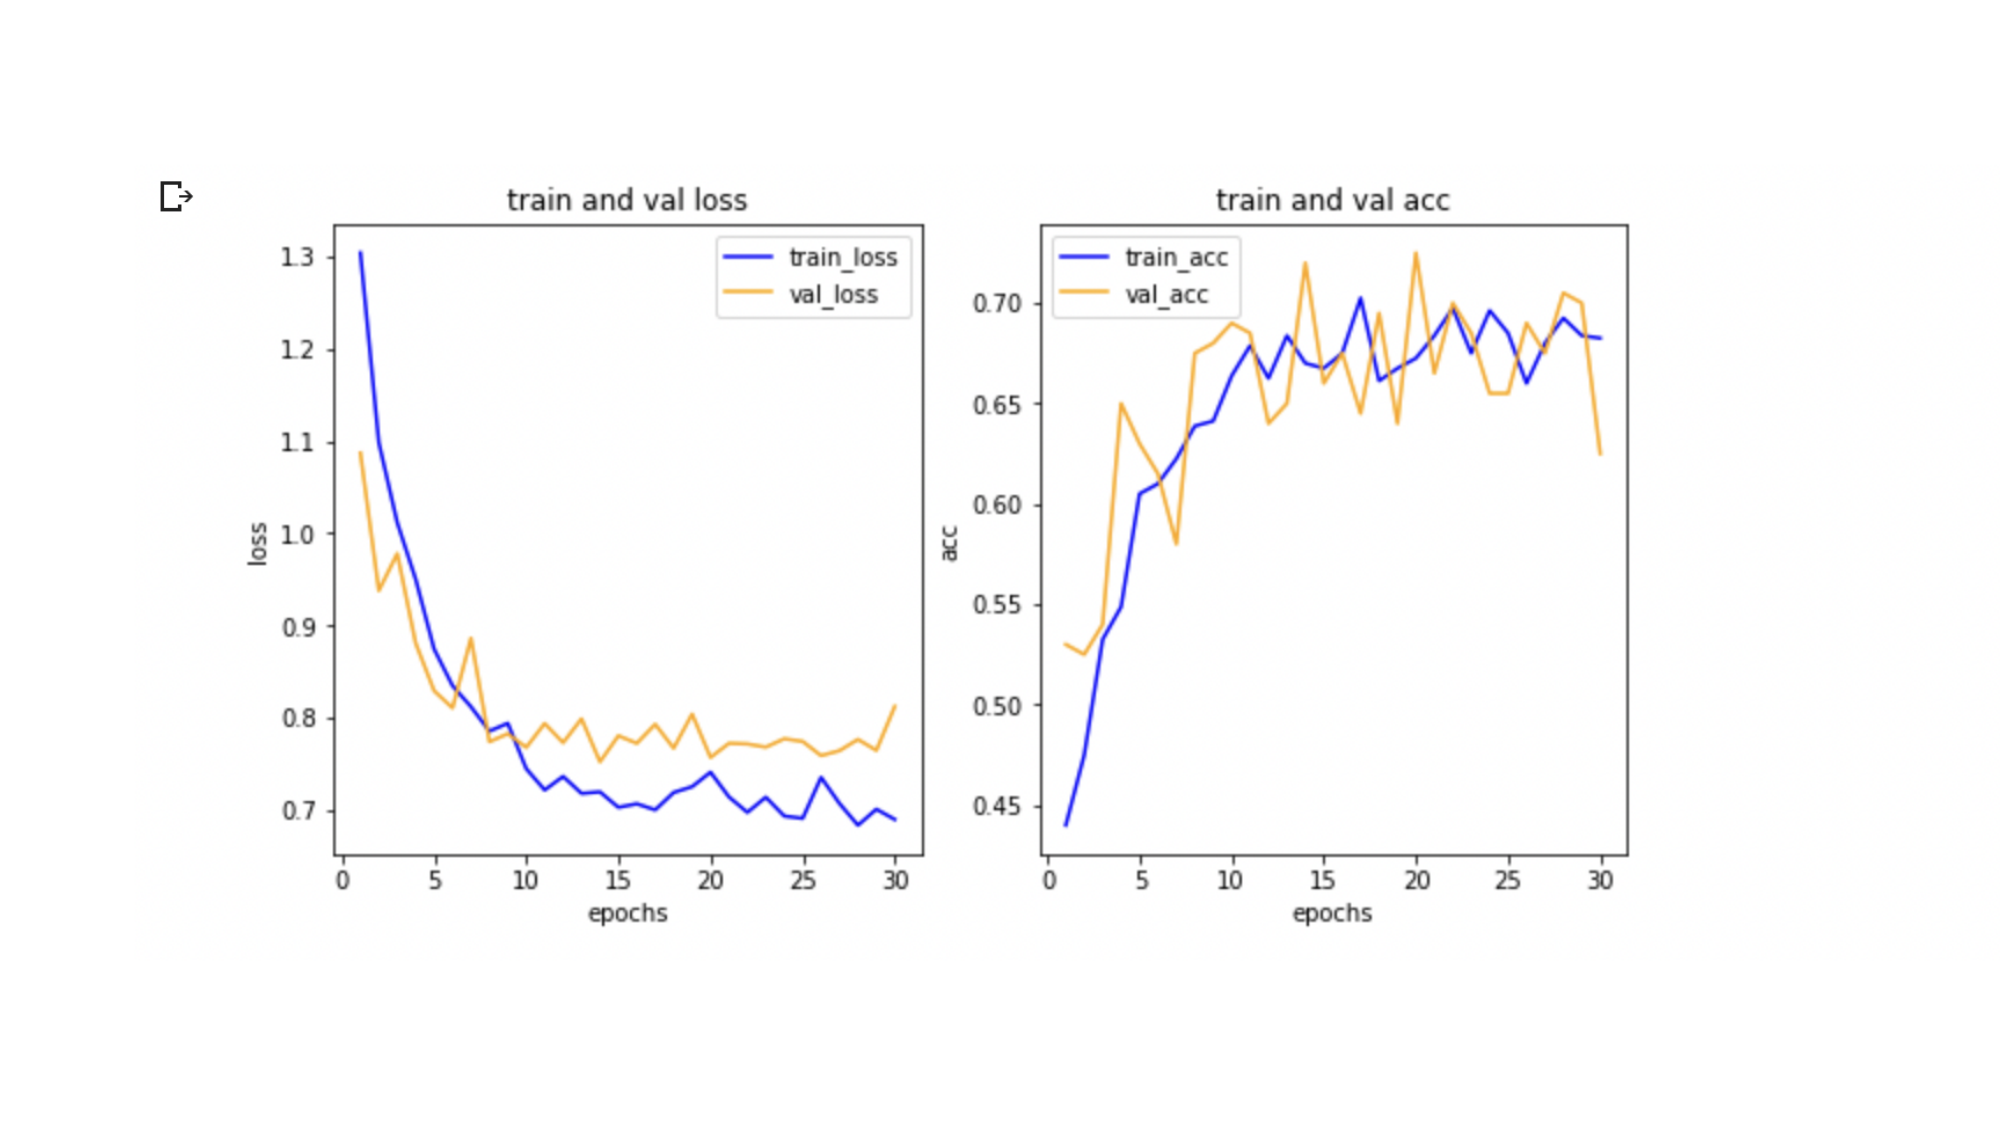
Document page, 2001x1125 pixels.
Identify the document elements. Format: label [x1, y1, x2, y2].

picture [134, 164, 2000, 961]
